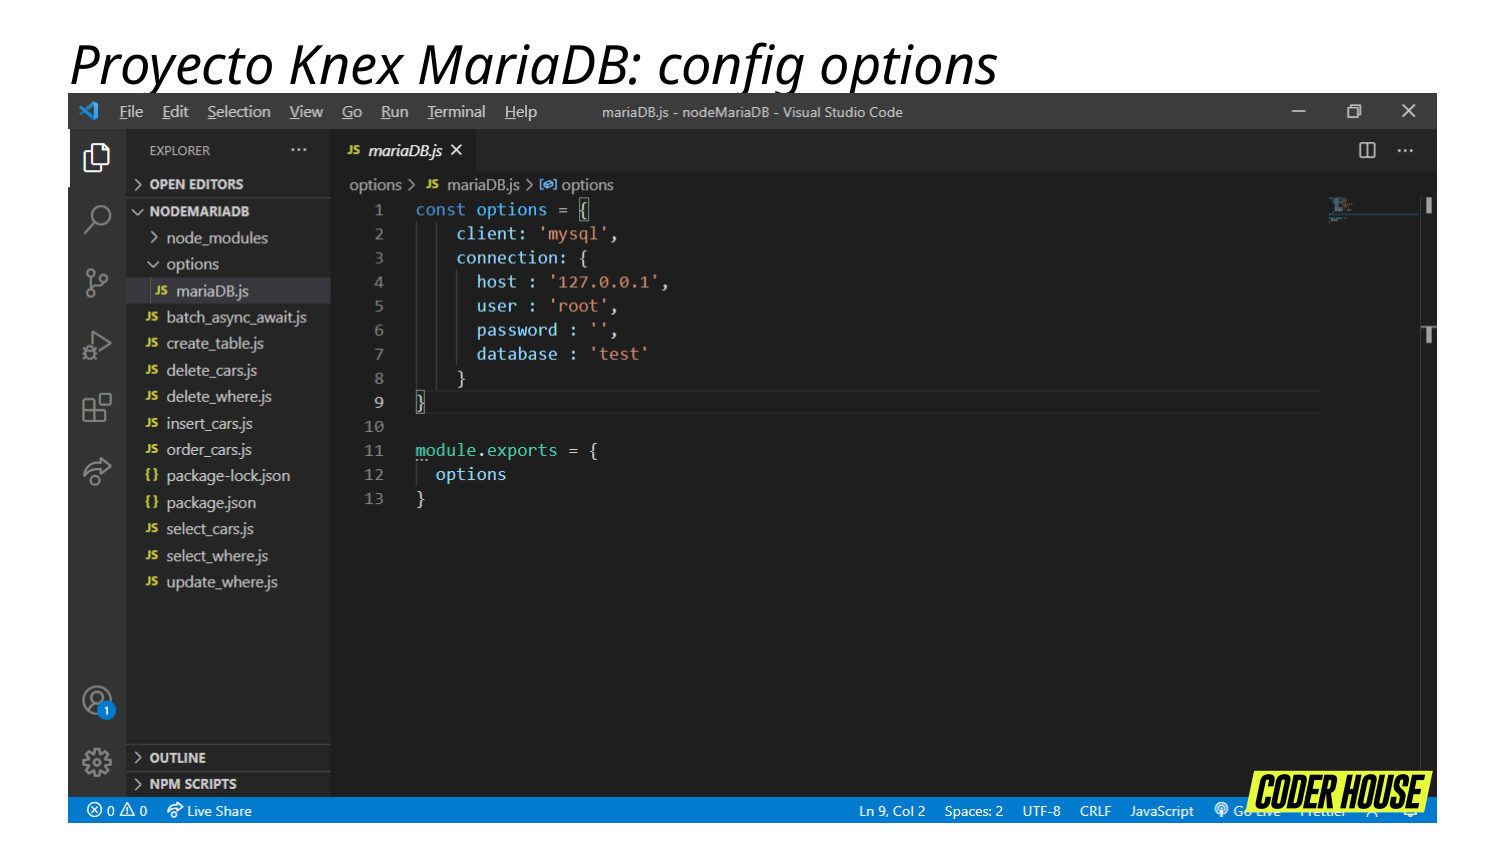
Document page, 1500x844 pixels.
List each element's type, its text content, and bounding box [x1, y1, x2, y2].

text_box Proyecto Knex MariaDB: config options [46, 15, 1023, 94]
picture [68, 93, 1437, 823]
